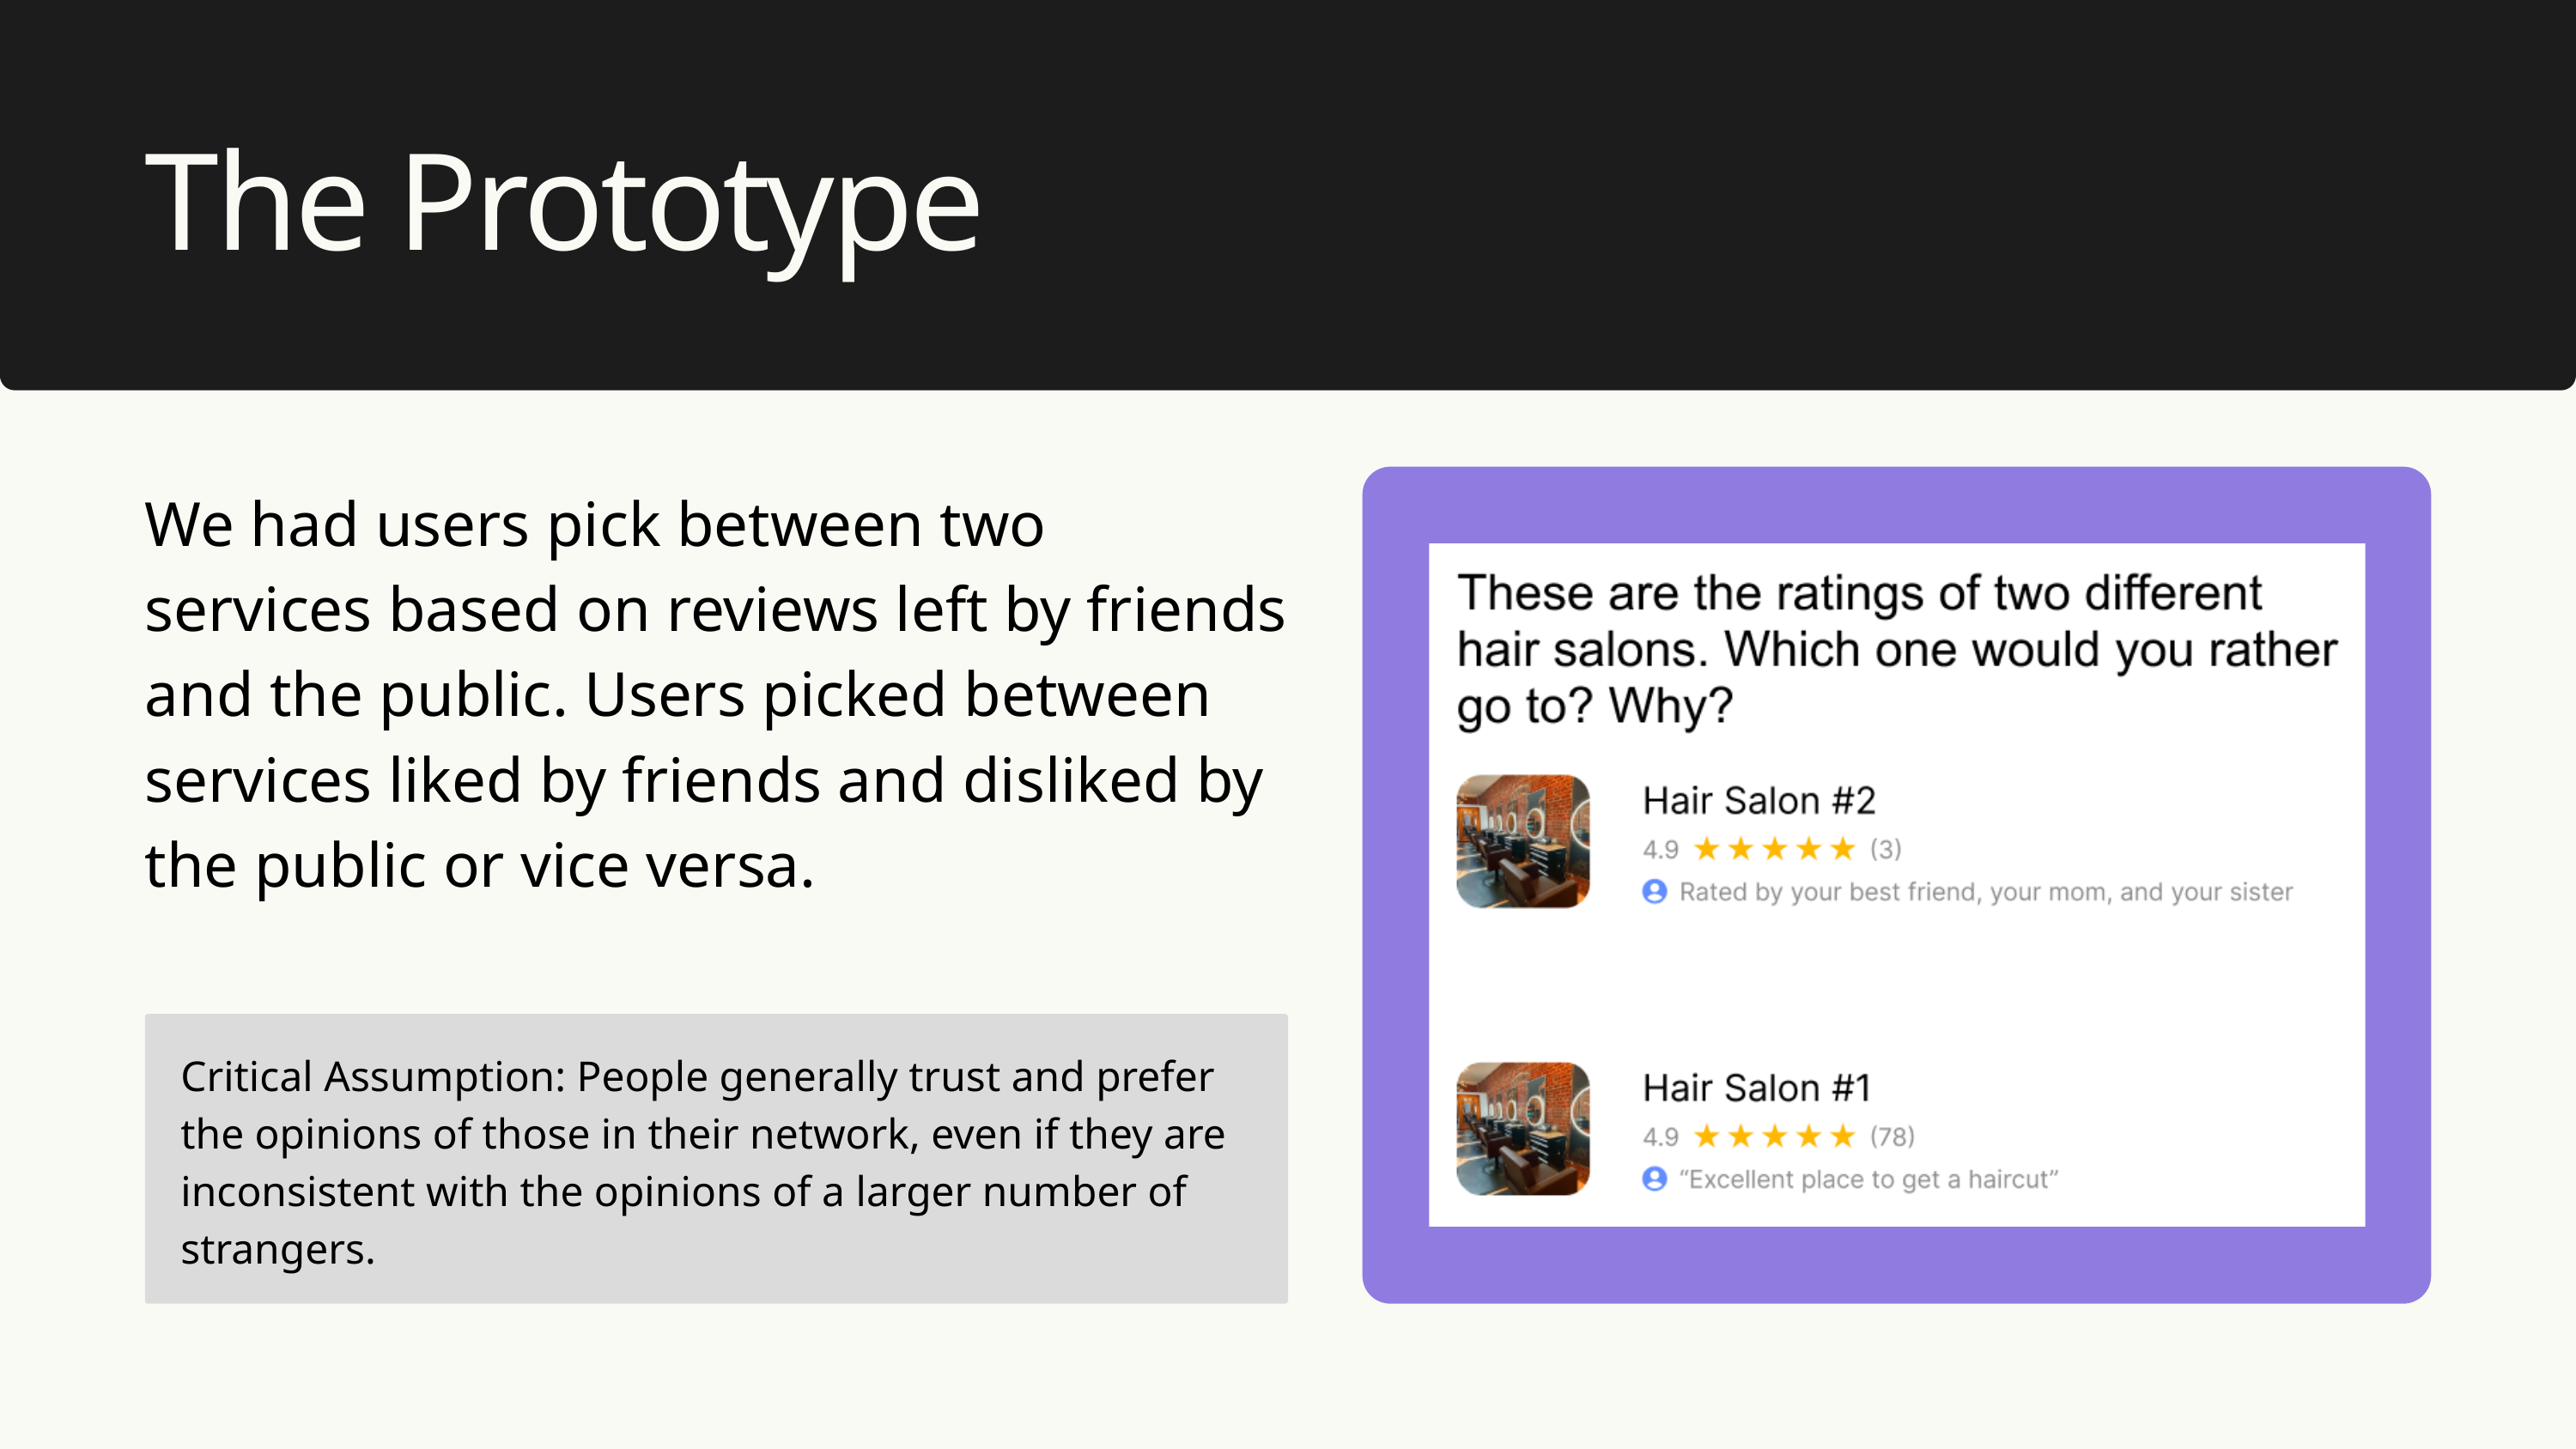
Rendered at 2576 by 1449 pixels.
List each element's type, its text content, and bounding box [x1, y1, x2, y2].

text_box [0, 0, 2576, 391]
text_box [144, 1013, 1289, 1304]
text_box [1362, 466, 2432, 1304]
text_box We had users pick between two services based on reviews left by friends and the public. Users picked between services liked by friends and disliked by the public or vice versa. [144, 473, 1289, 900]
